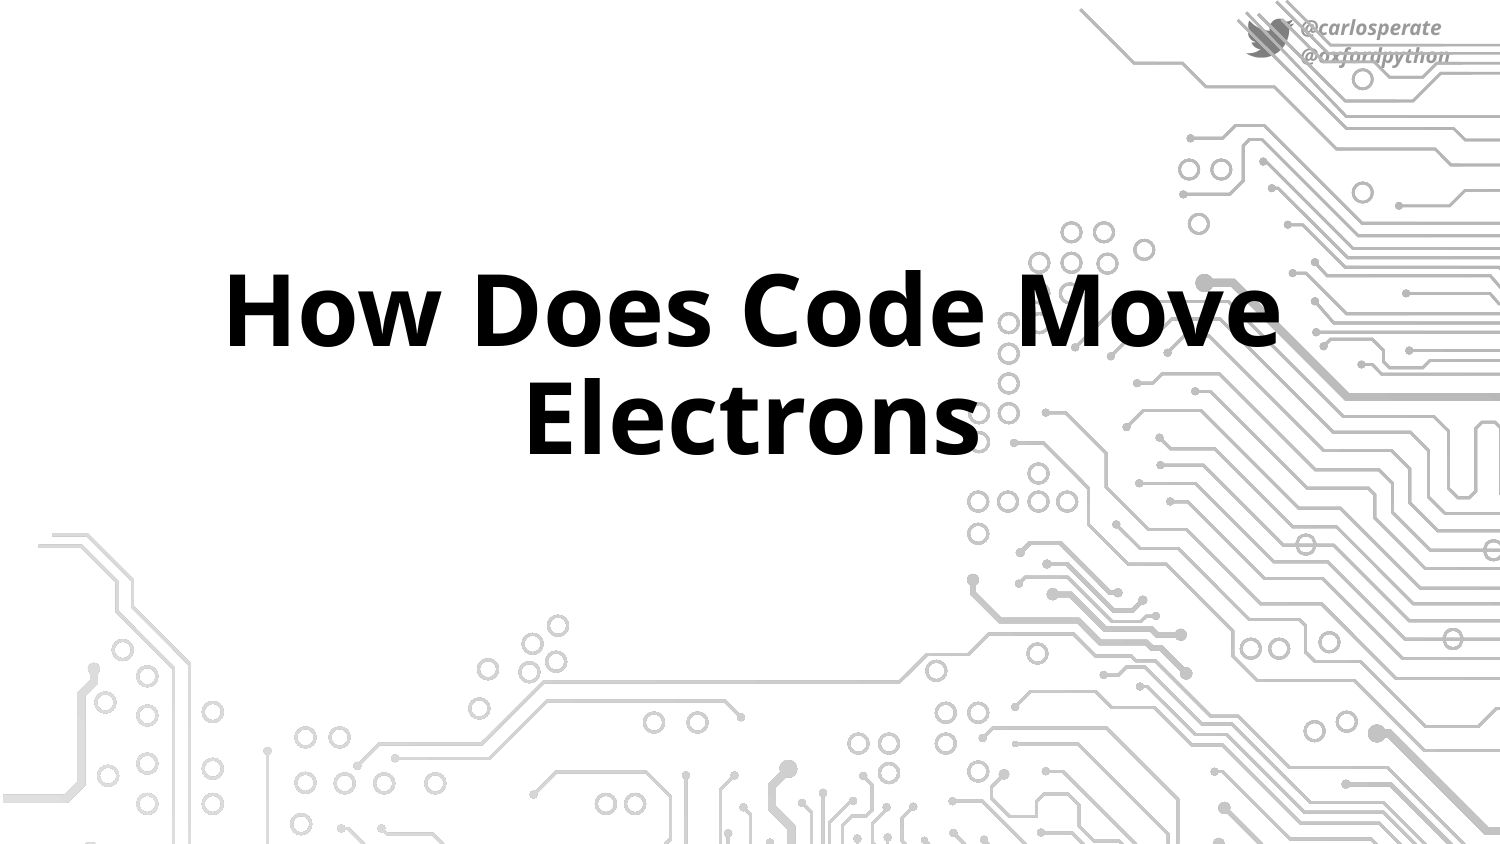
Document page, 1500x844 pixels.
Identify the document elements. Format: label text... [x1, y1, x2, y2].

text_box How Does Code Move Electrons [76, 0, 1429, 844]
